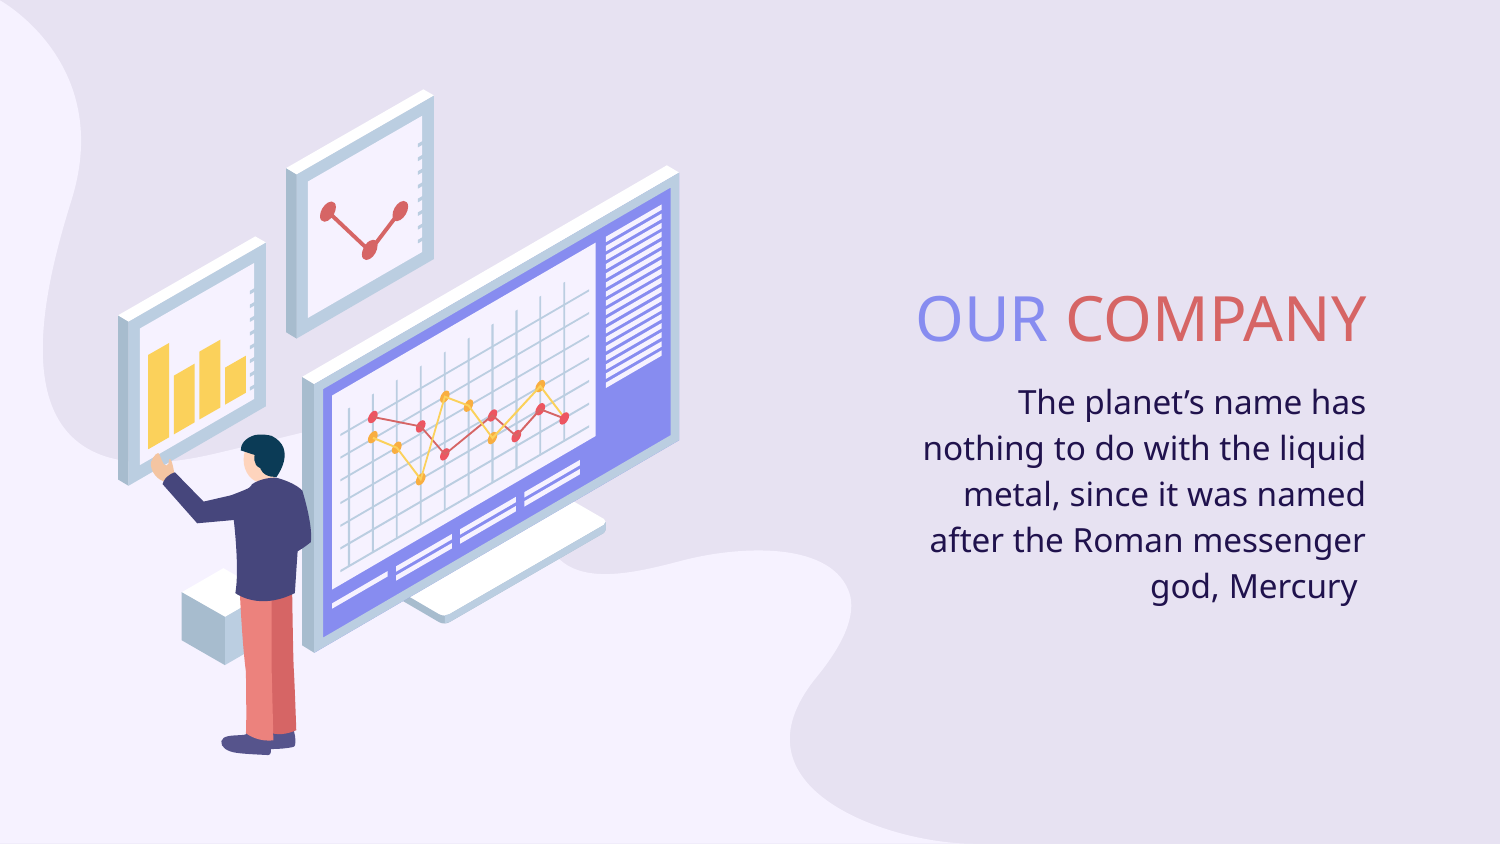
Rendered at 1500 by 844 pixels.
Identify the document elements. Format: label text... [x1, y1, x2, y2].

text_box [117, 89, 680, 756]
subtitle The planet’s name has nothing to do with the liquid metal, since it was named after the Roman messenger god, Mercury [899, 382, 1382, 599]
title OUR COMPANY [899, 245, 1382, 370]
